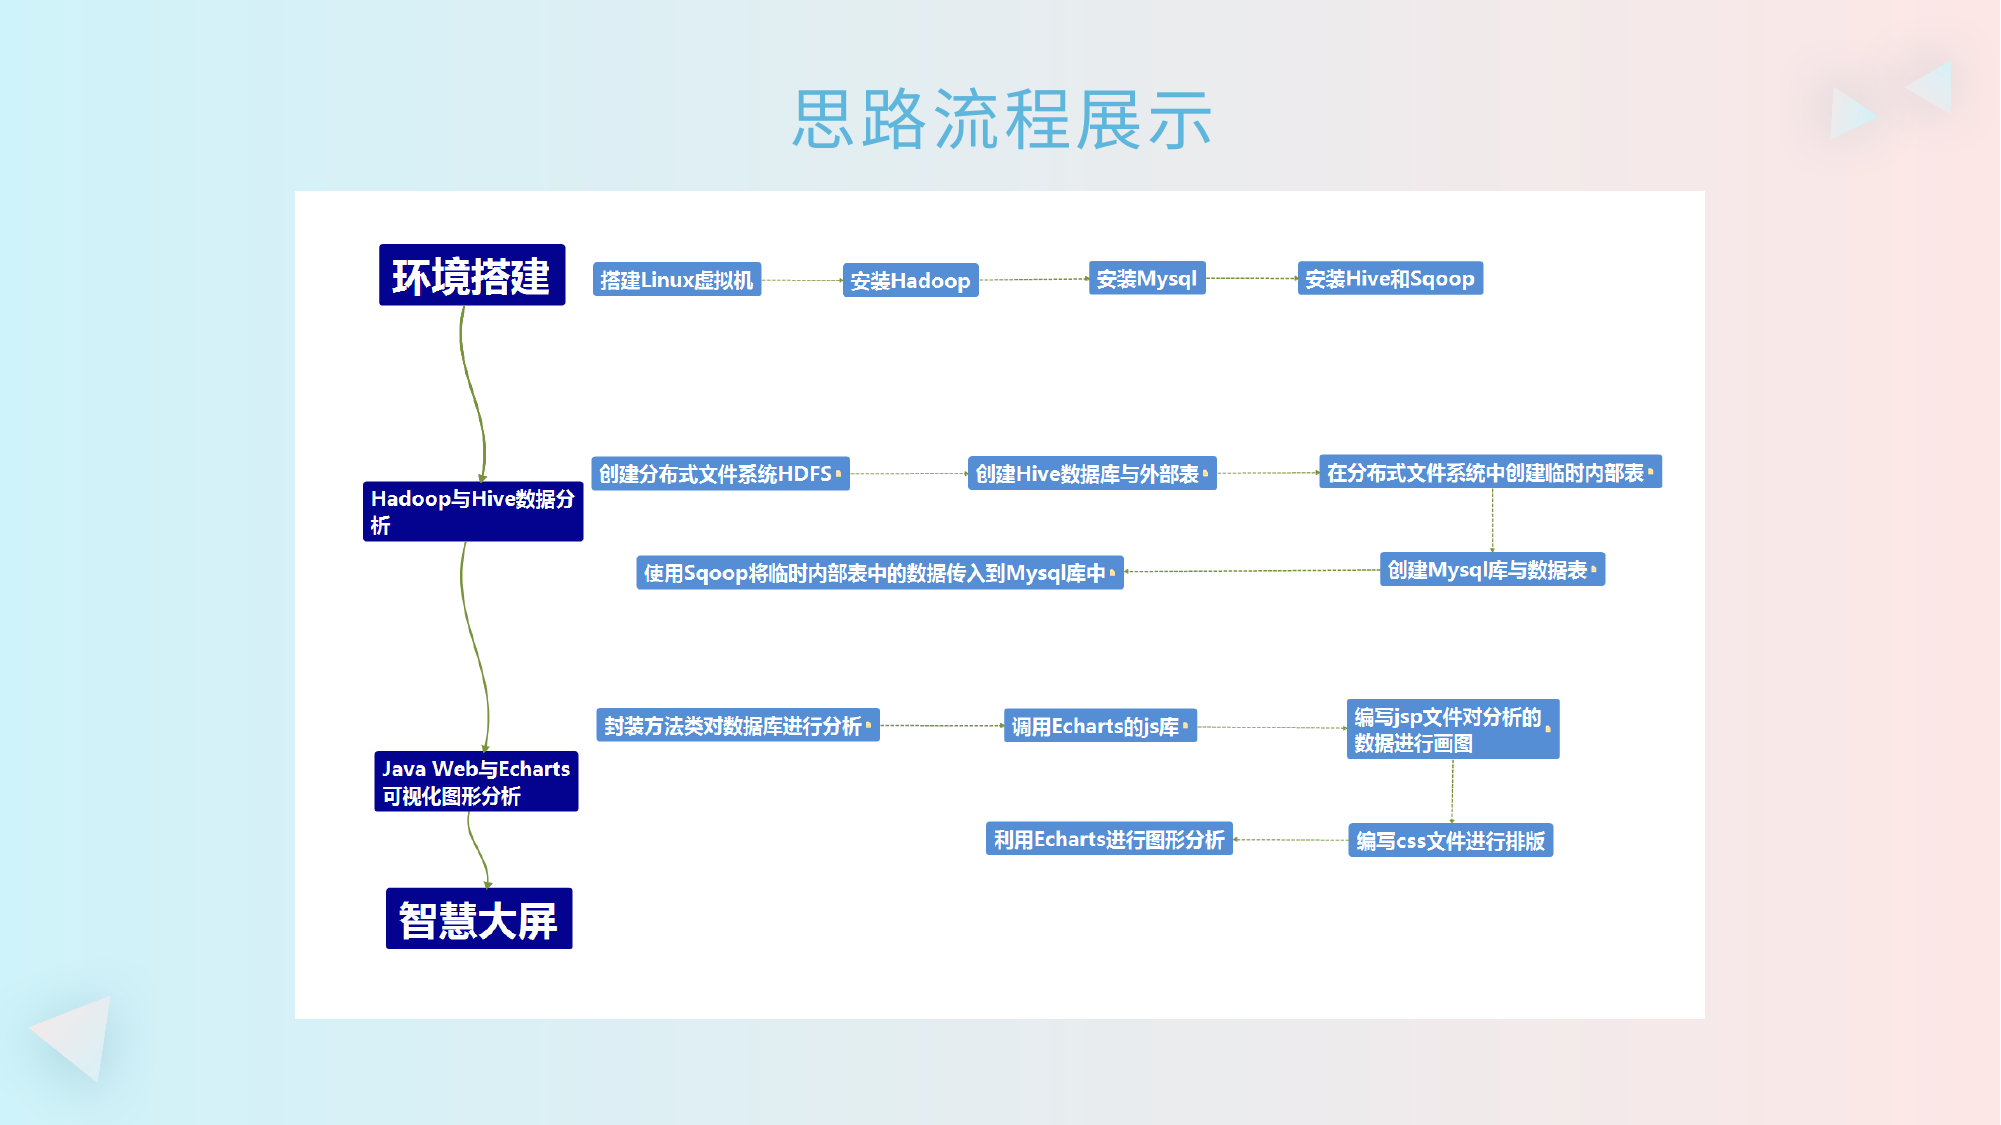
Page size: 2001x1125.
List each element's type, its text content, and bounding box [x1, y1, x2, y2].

title 思路流程展示 [639, 60, 1361, 171]
picture [295, 191, 1705, 1019]
